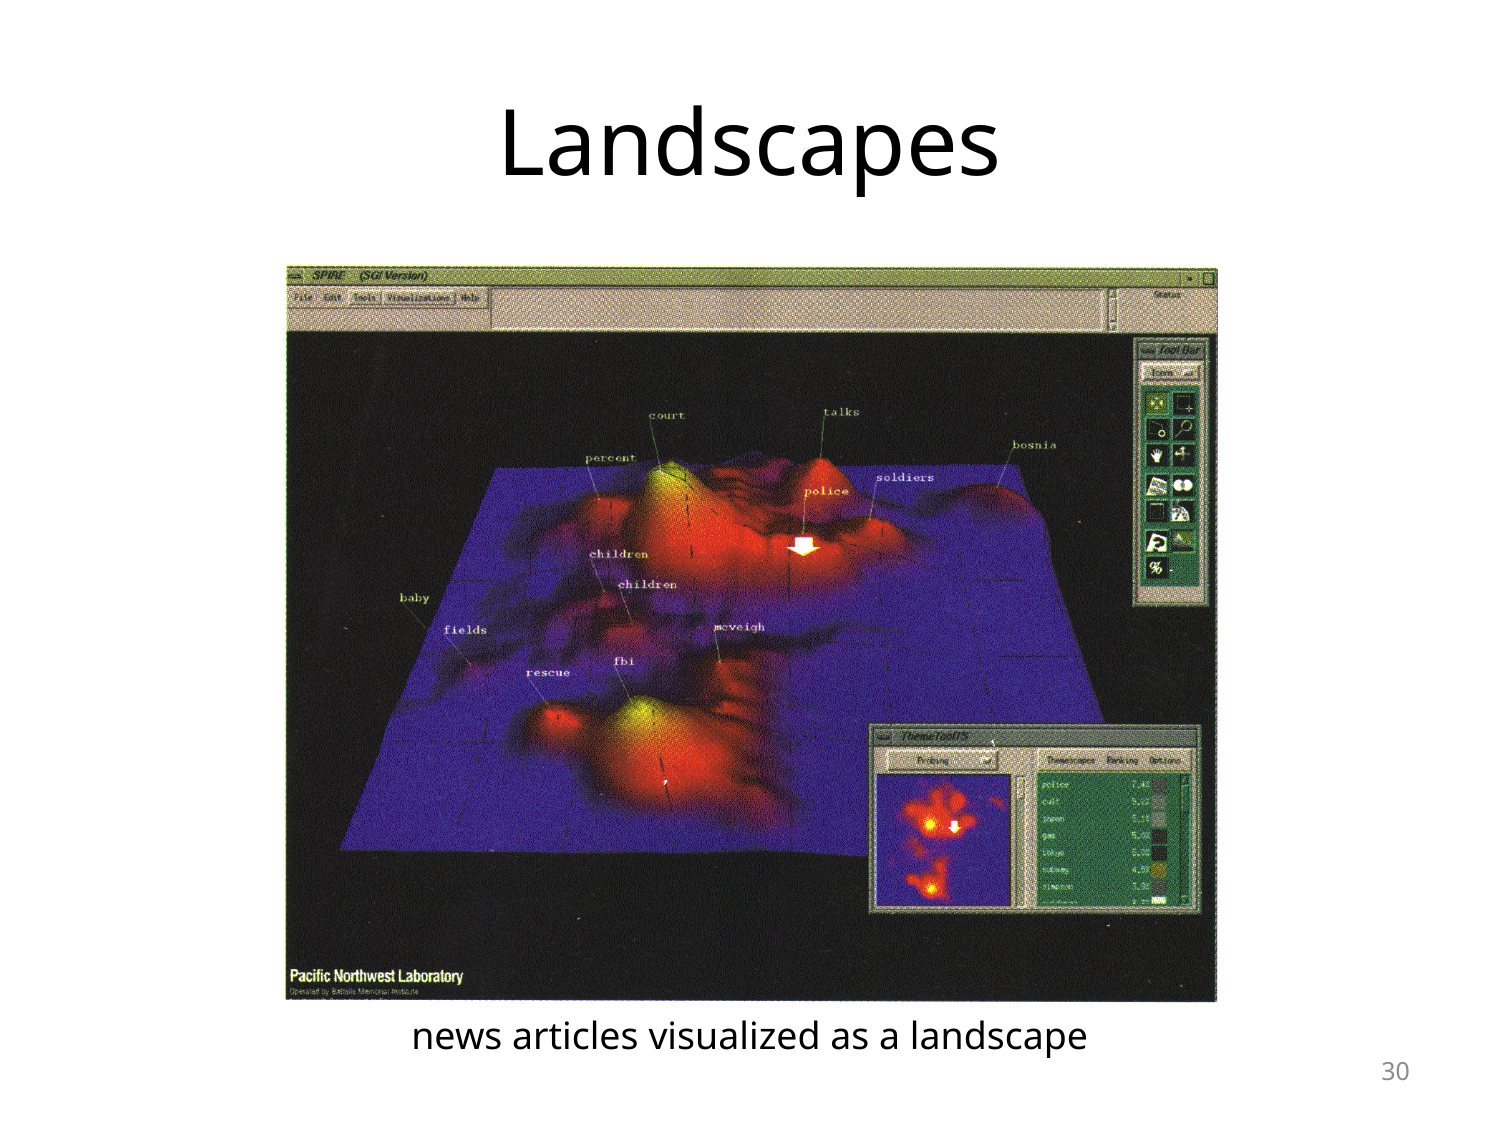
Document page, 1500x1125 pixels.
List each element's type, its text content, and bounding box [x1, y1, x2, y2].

text_box news articles visualized as a landscape [396, 1014, 1104, 1065]
title Landscapes [75, 45, 1425, 233]
slide_number 30 [1074, 1042, 1425, 1103]
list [280, 262, 1220, 1006]
